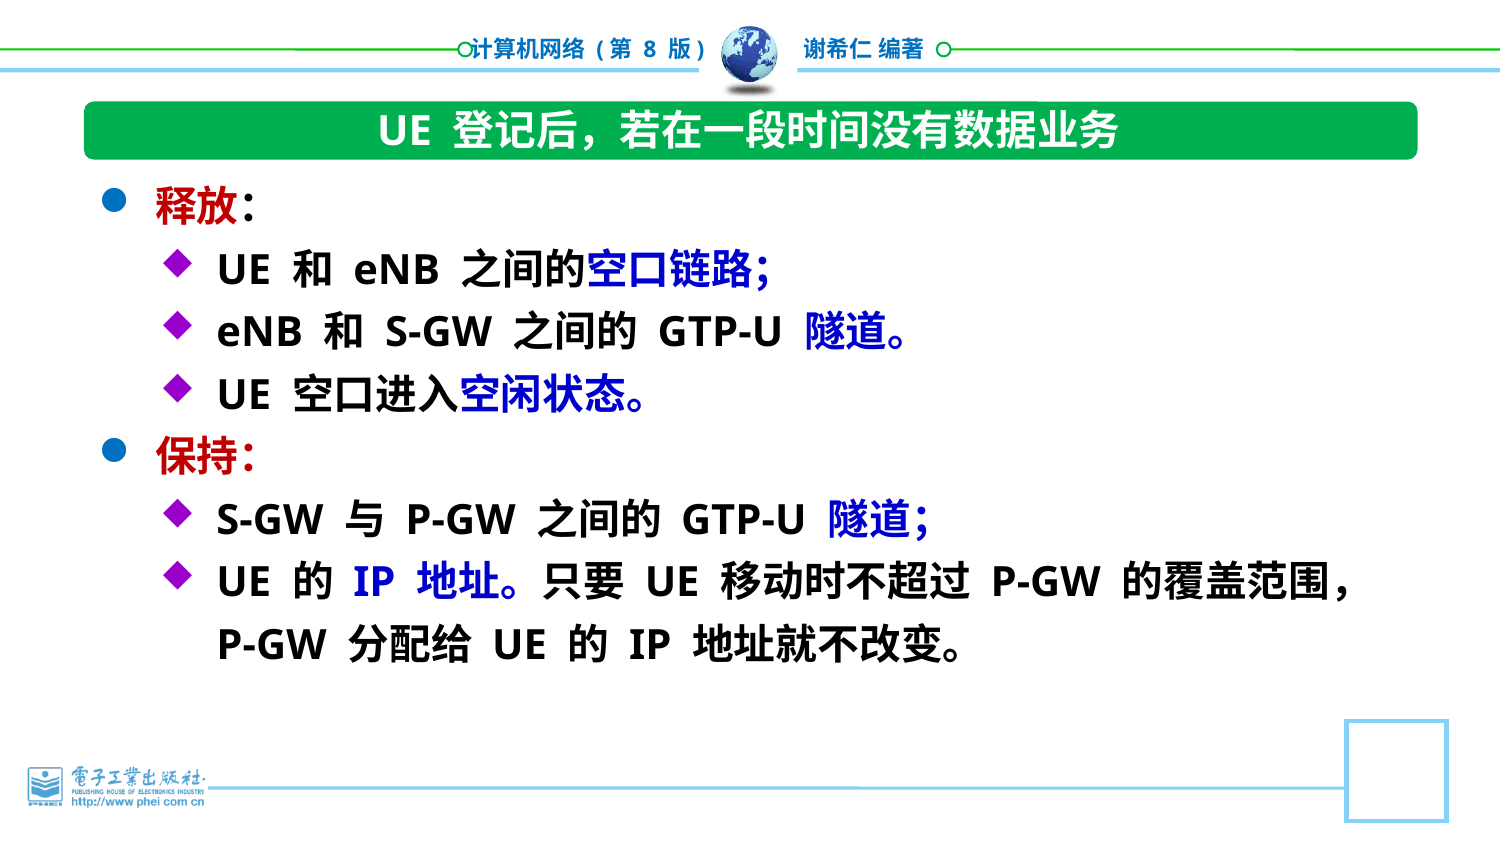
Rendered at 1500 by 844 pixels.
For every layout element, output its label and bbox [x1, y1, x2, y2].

picture [23, 764, 208, 809]
picture [719, 24, 779, 96]
text_box [83, 96, 1418, 675]
